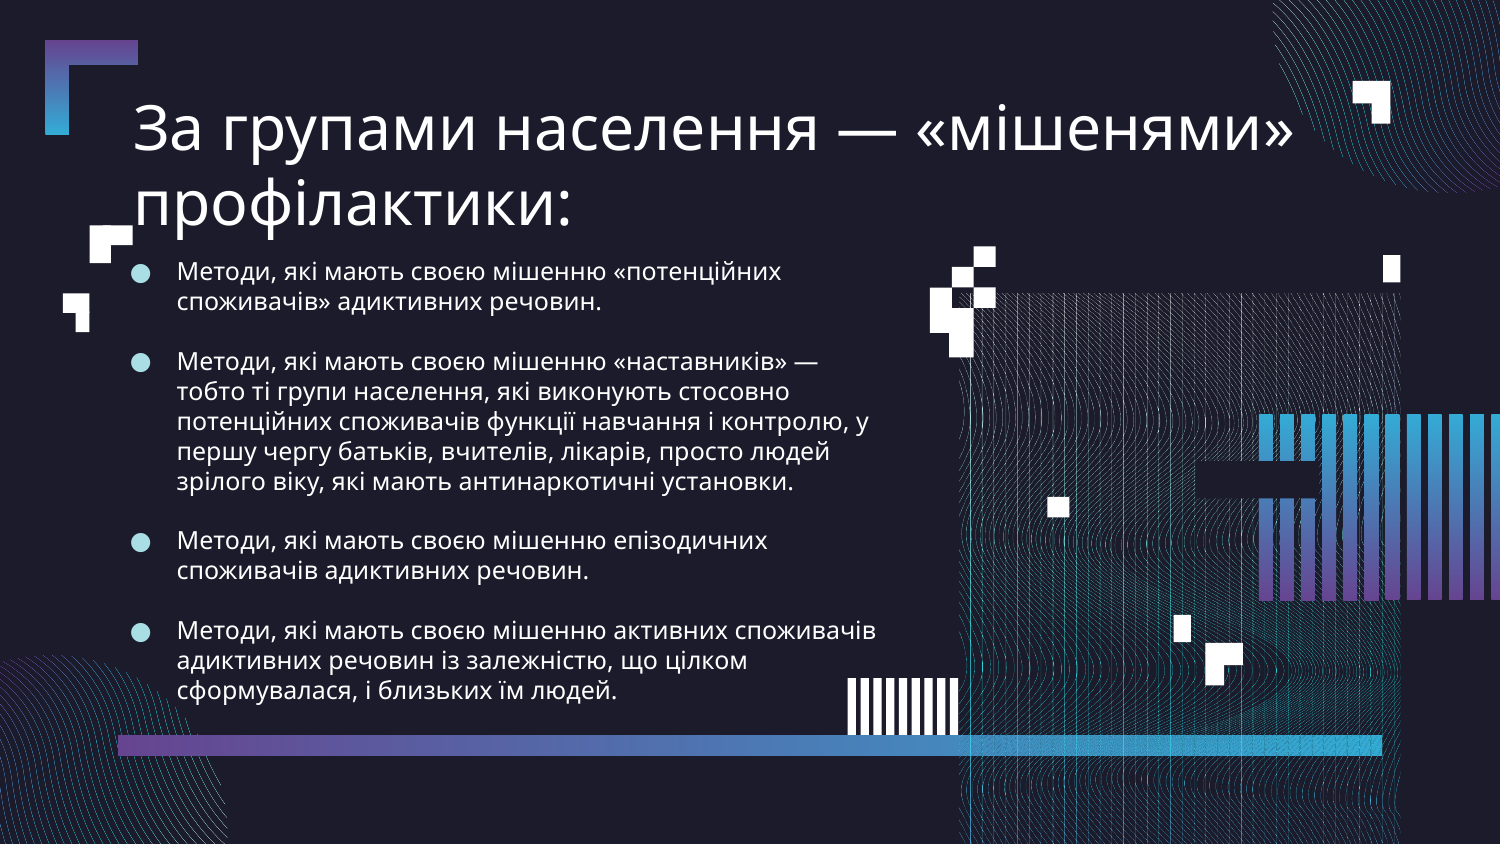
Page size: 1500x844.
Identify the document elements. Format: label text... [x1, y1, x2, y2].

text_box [929, 246, 1244, 686]
text_box [1383, 255, 1401, 283]
picture [1243, 0, 1500, 205]
picture [0, 643, 257, 844]
picture [960, 294, 1401, 844]
list Методи, які мають своєю мішенню «потенційних споживачів» адиктивних речовин. Методи, які мають своєю мішенню «наставників» — тобто ті групи населення, які виконують стосовно потенційних споживачів функції навчання і контролю, у першу чергу батьків, вчителів, лікарів, просто людей зрілого віку, які мають антинаркотичні установки. Методи, які мають своєю мішенню епізодичних споживачів адиктивних речовин. Методи, які мають своєю мішенню активних споживачів адиктивних речовин із залежністю, що цілком сформувалася, і близьких їм людей. [114, 240, 908, 585]
title За групами населення — «мішенями» профілактики: [118, 87, 1382, 161]
